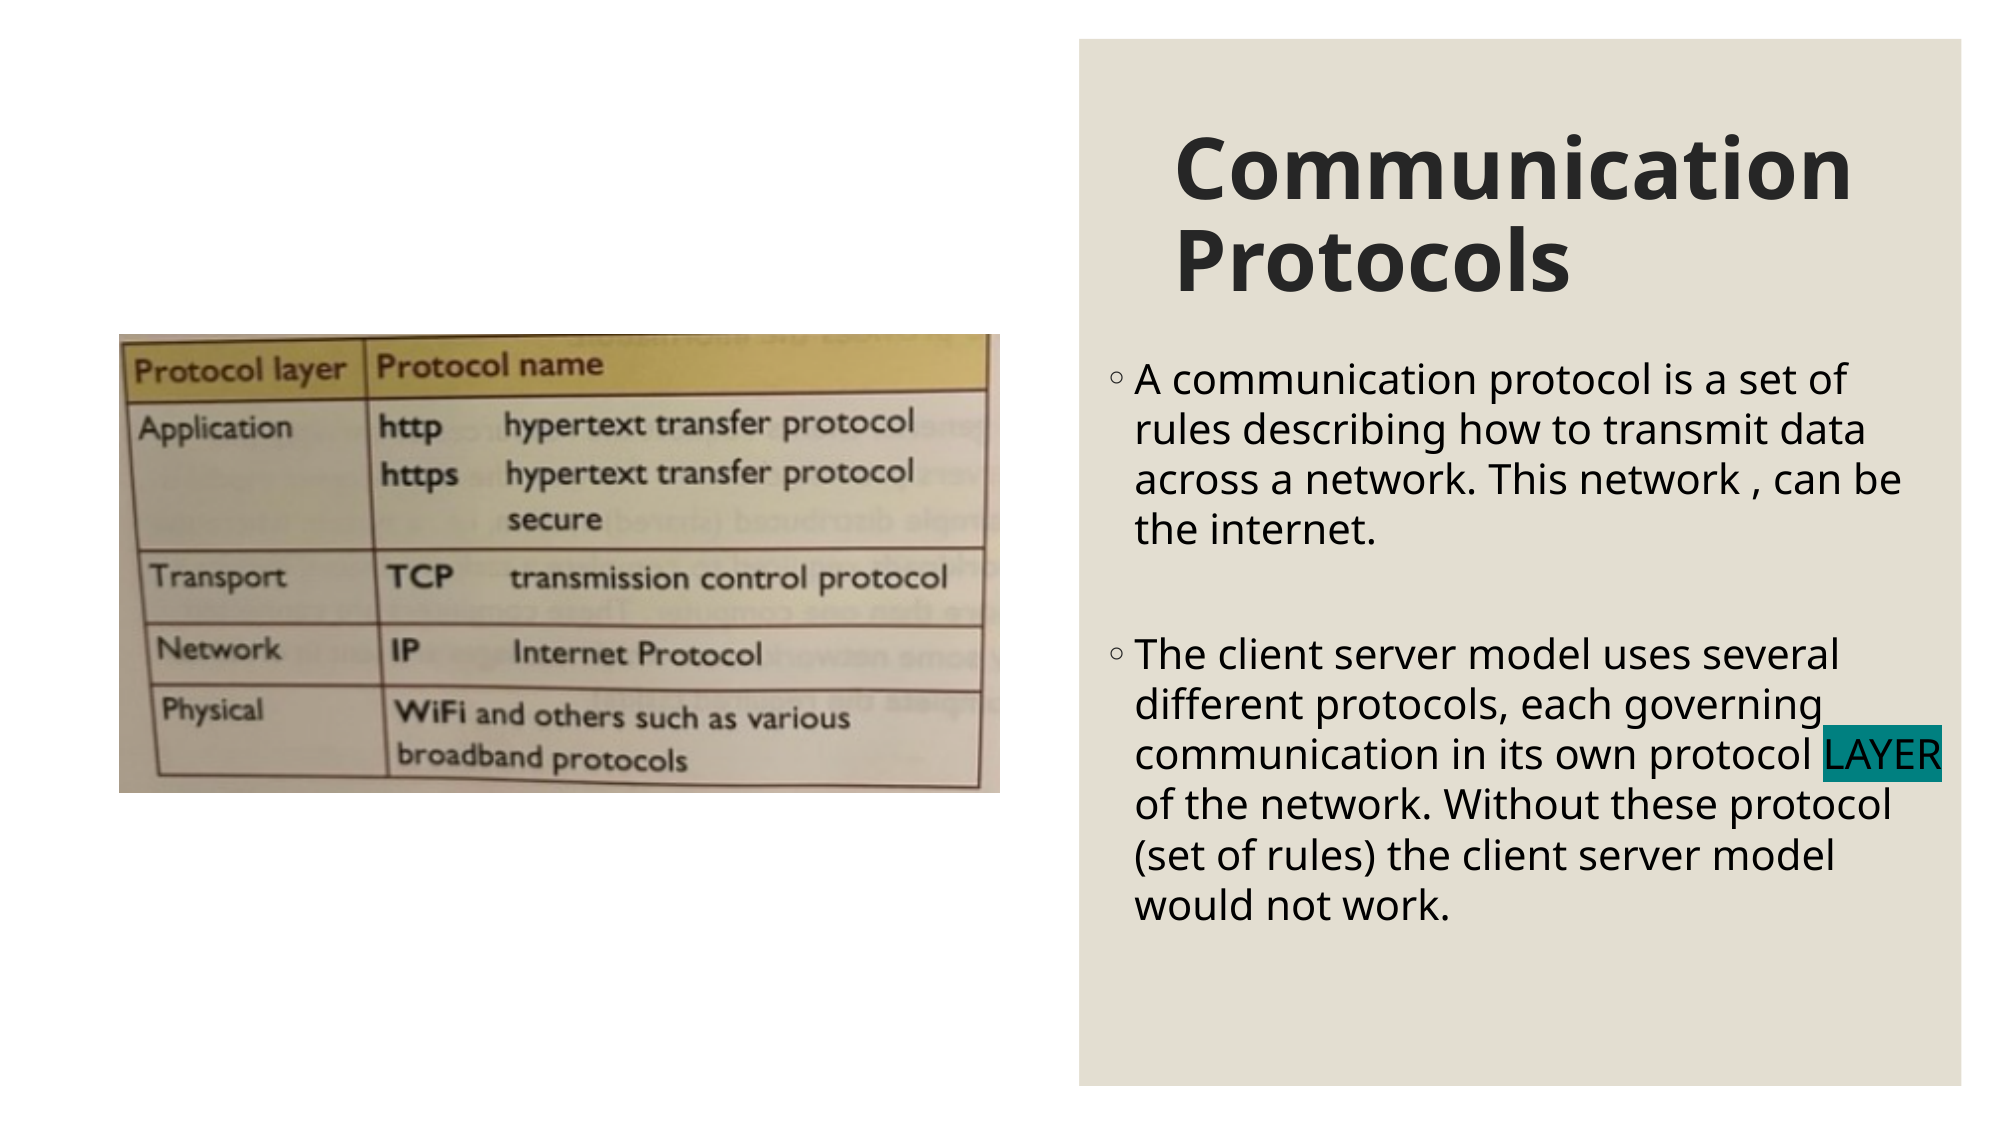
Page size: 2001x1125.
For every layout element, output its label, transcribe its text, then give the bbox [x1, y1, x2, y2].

picture [119, 334, 1000, 793]
text_box [0, 0, 1080, 1125]
text_box A communication protocol is a set of rules describing how to transmit data across a network. This network , can be the internet. The client server model uses several different protocols, each governing communication in its own protocol LAYER of the network. Without these protocol (set of rules) the client server model would not work. [1063, 345, 1959, 1037]
title Communication Protocols [1158, 105, 1893, 331]
